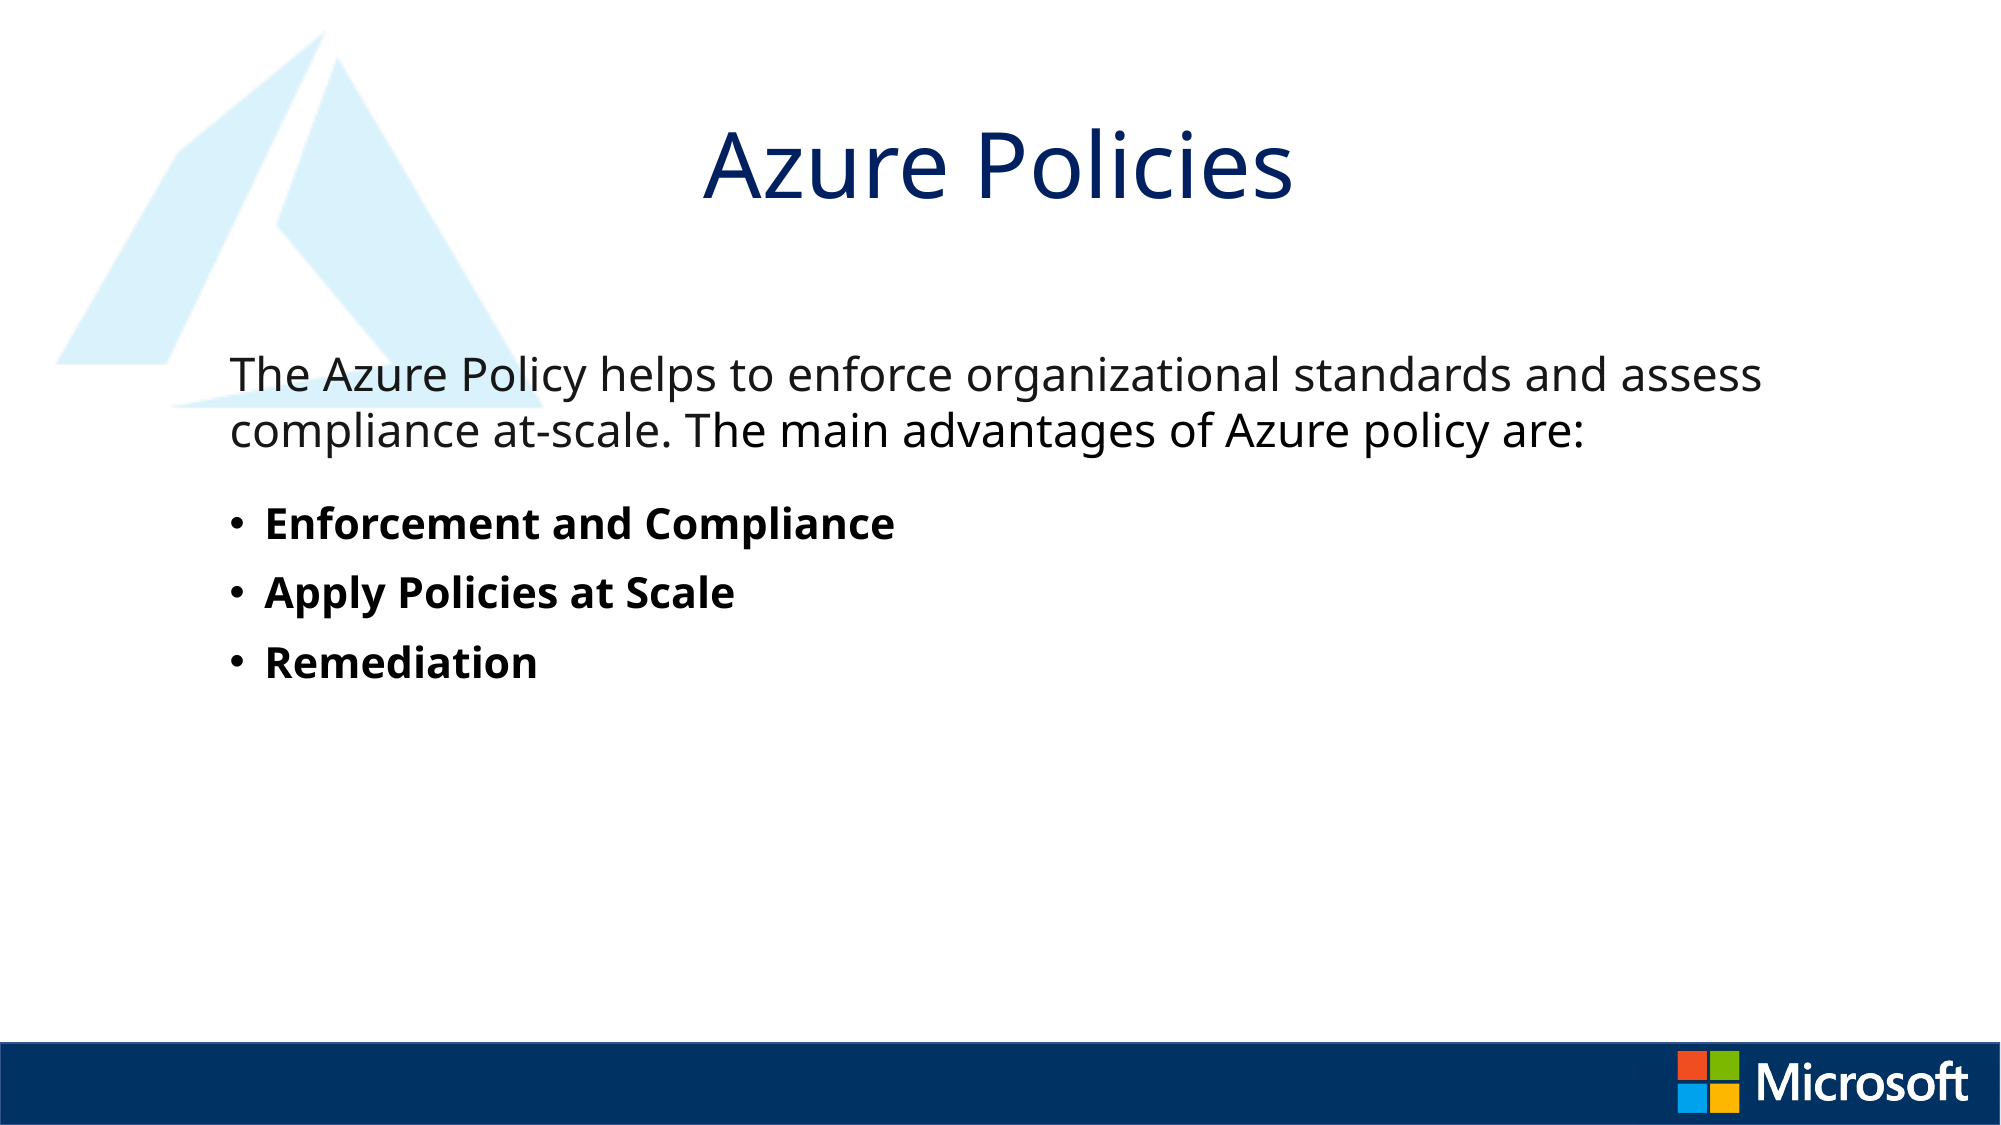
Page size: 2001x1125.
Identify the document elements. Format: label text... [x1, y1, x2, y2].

picture [1637, 1013, 2001, 1125]
title Azure Policies [137, 59, 1863, 278]
list The Azure Policy helps to enforce organizational standards and assess compliance at-scale. The main advantages of Azure policy are: Enforcement and Compliance Apply Policies at Scale Remediation [214, 337, 1786, 750]
